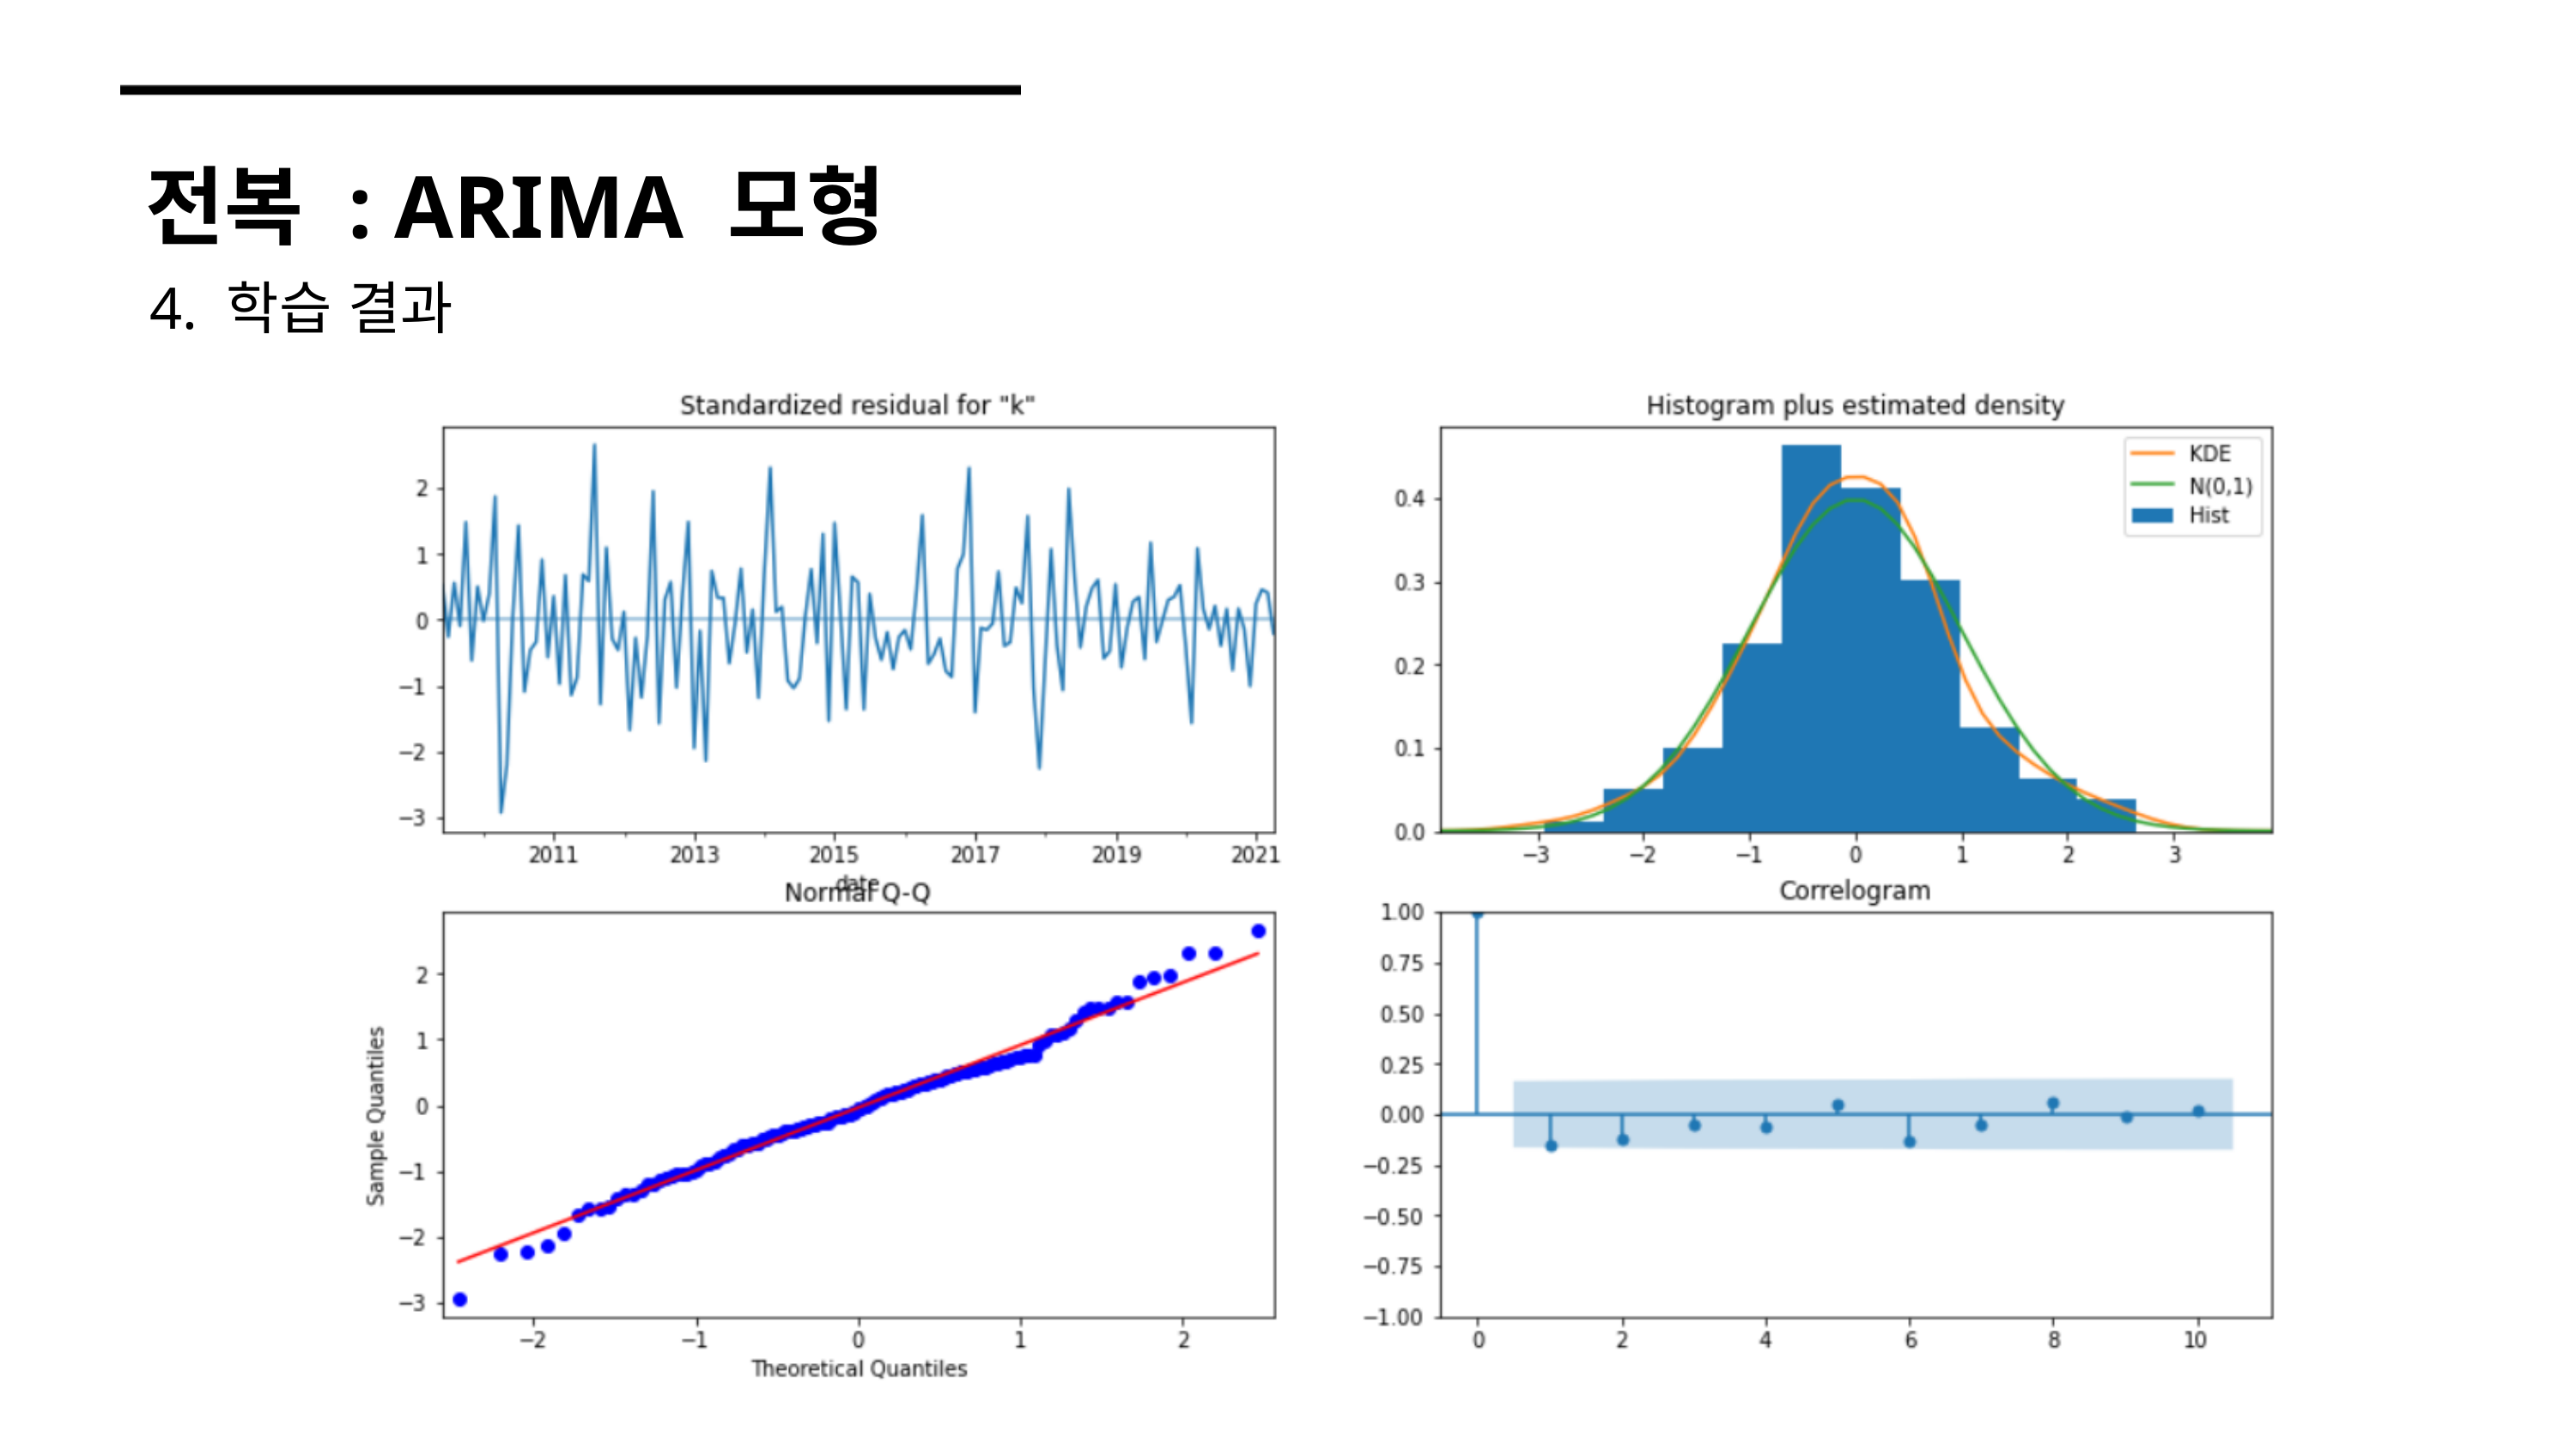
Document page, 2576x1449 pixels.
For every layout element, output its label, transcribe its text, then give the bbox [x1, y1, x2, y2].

picture [343, 370, 2337, 1401]
text_box 전복 : ARIMA 모형 [132, 166, 1449, 242]
text_box 4. 학습 결과 [121, 265, 2559, 347]
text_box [120, 71, 1022, 109]
